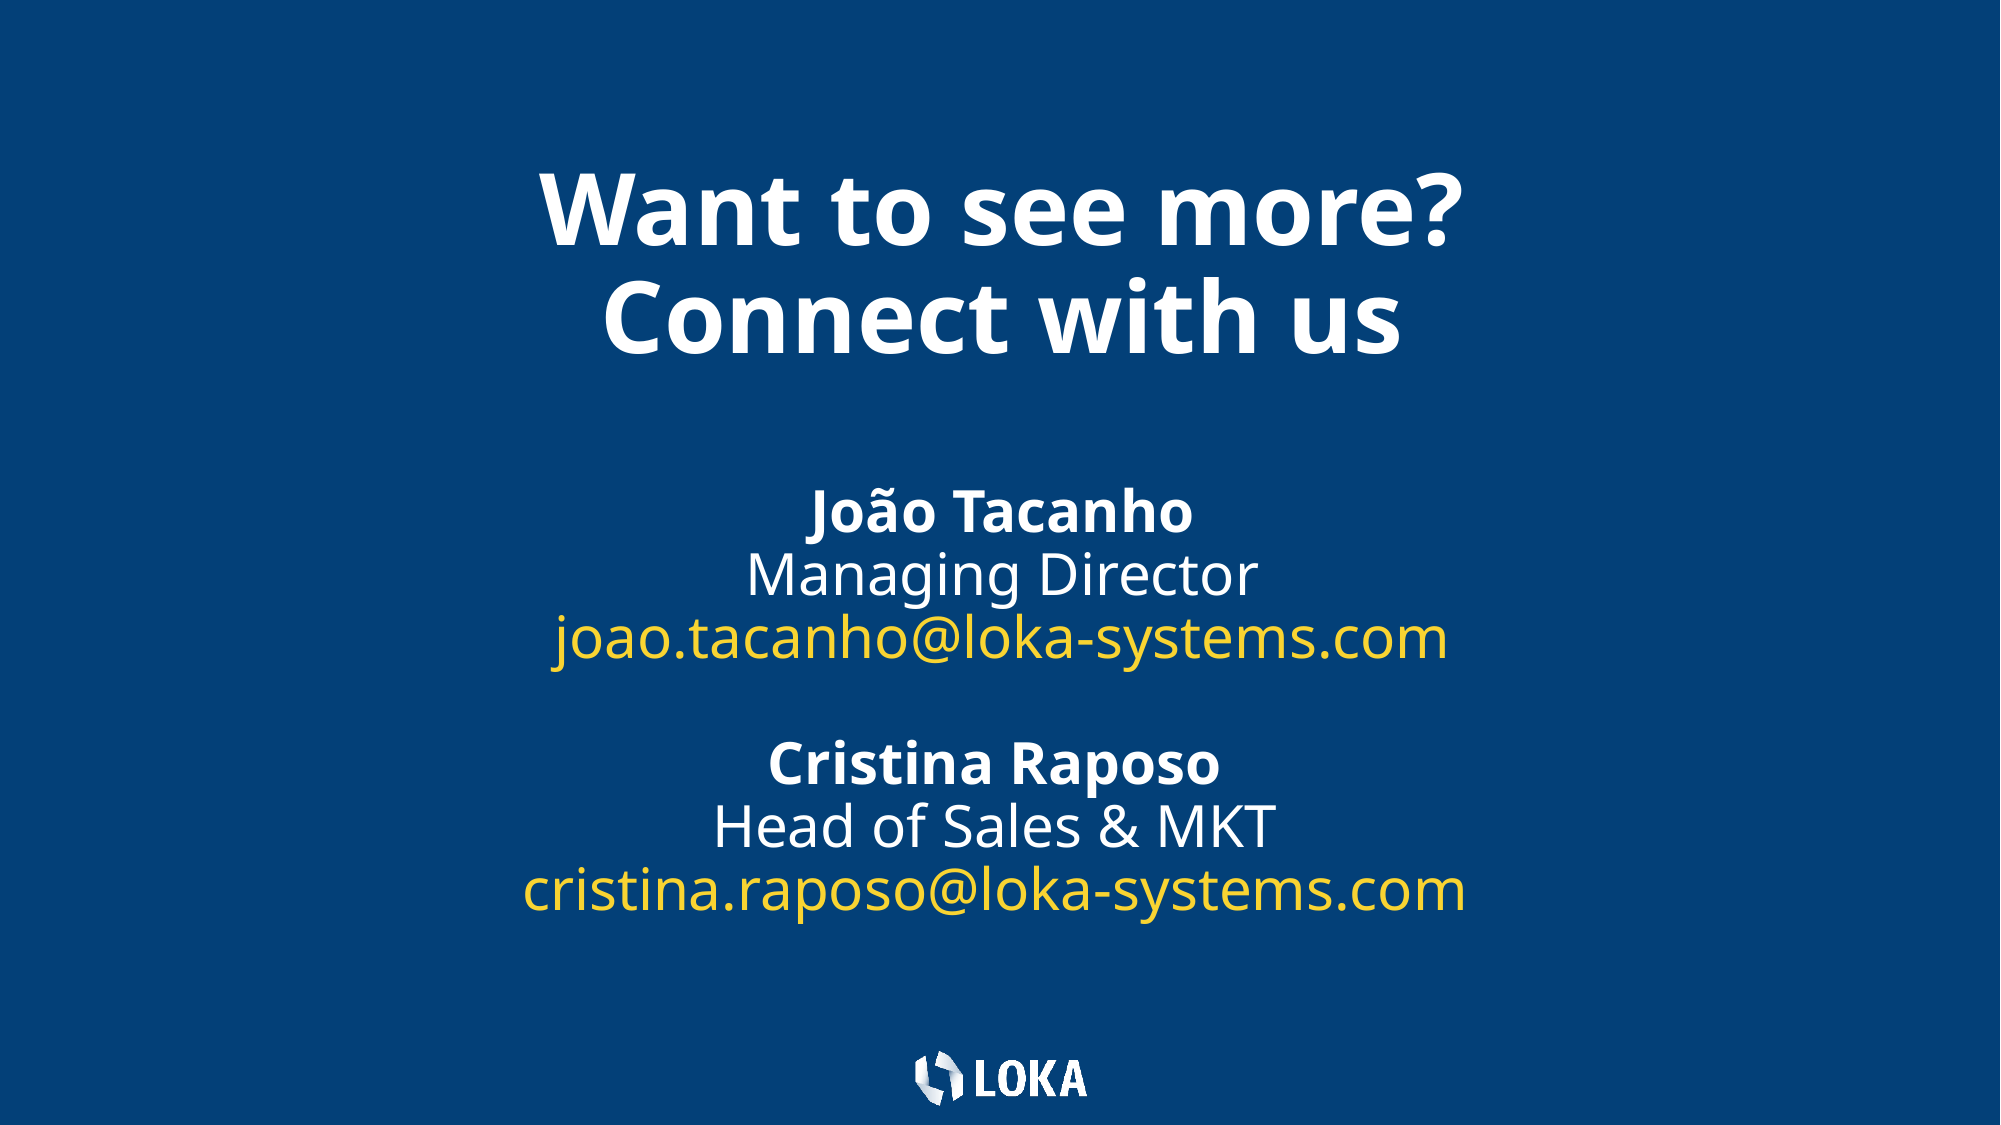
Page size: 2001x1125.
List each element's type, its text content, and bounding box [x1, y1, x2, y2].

title Want to see more? Connect with us João Tacanho Managing Director joao.tacanho@loka-systems.com Cristina Raposo Head of Sales & MKT cristina.raposo@loka-systems.com [191, 94, 1813, 988]
picture [836, 985, 1166, 1125]
